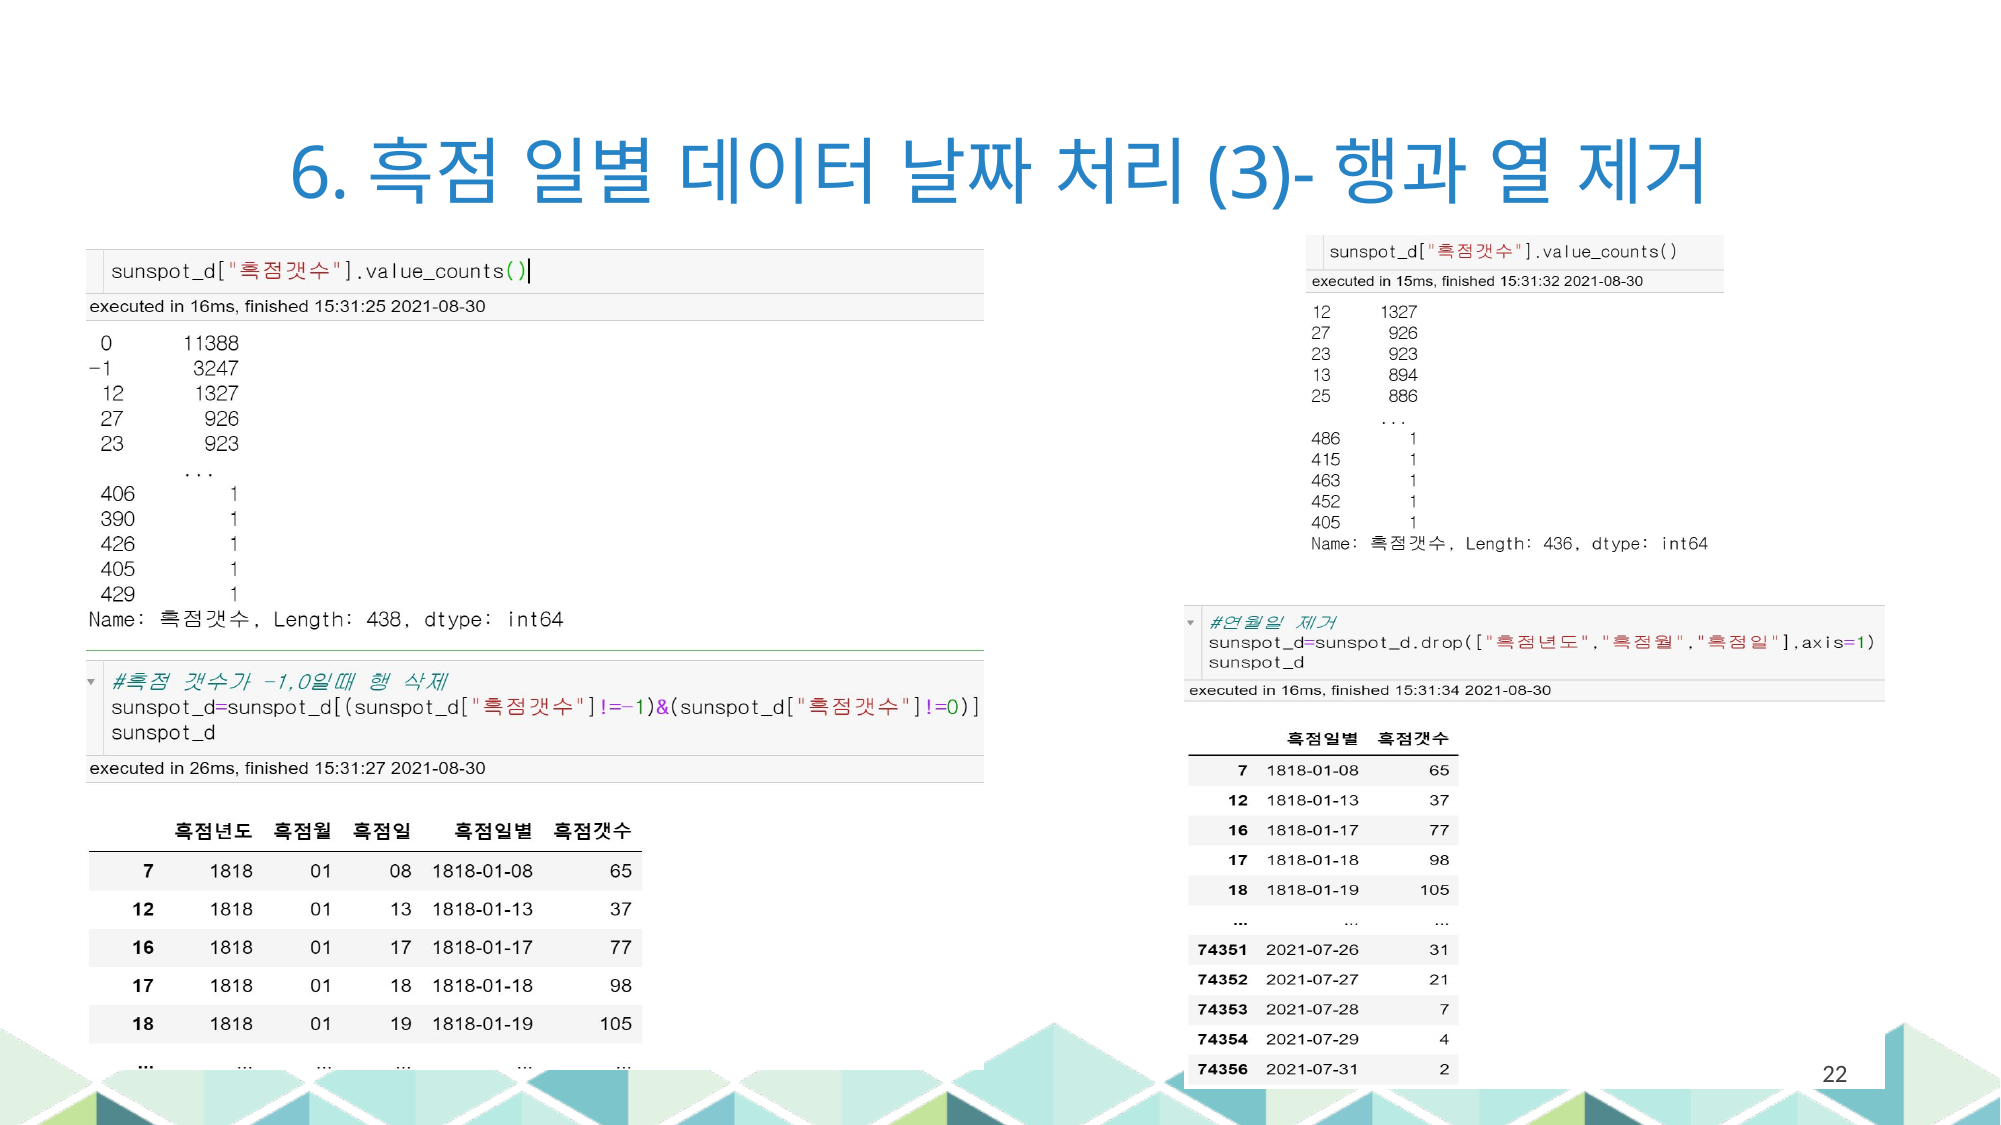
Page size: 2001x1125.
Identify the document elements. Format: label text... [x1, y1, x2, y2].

picture [0, 0, 2001, 1125]
slide_number 22 [1412, 1089, 1863, 1103]
title 6.흑점 일별 데이터 날짜 처리(3)-행과 열 제거 [137, 59, 1863, 278]
